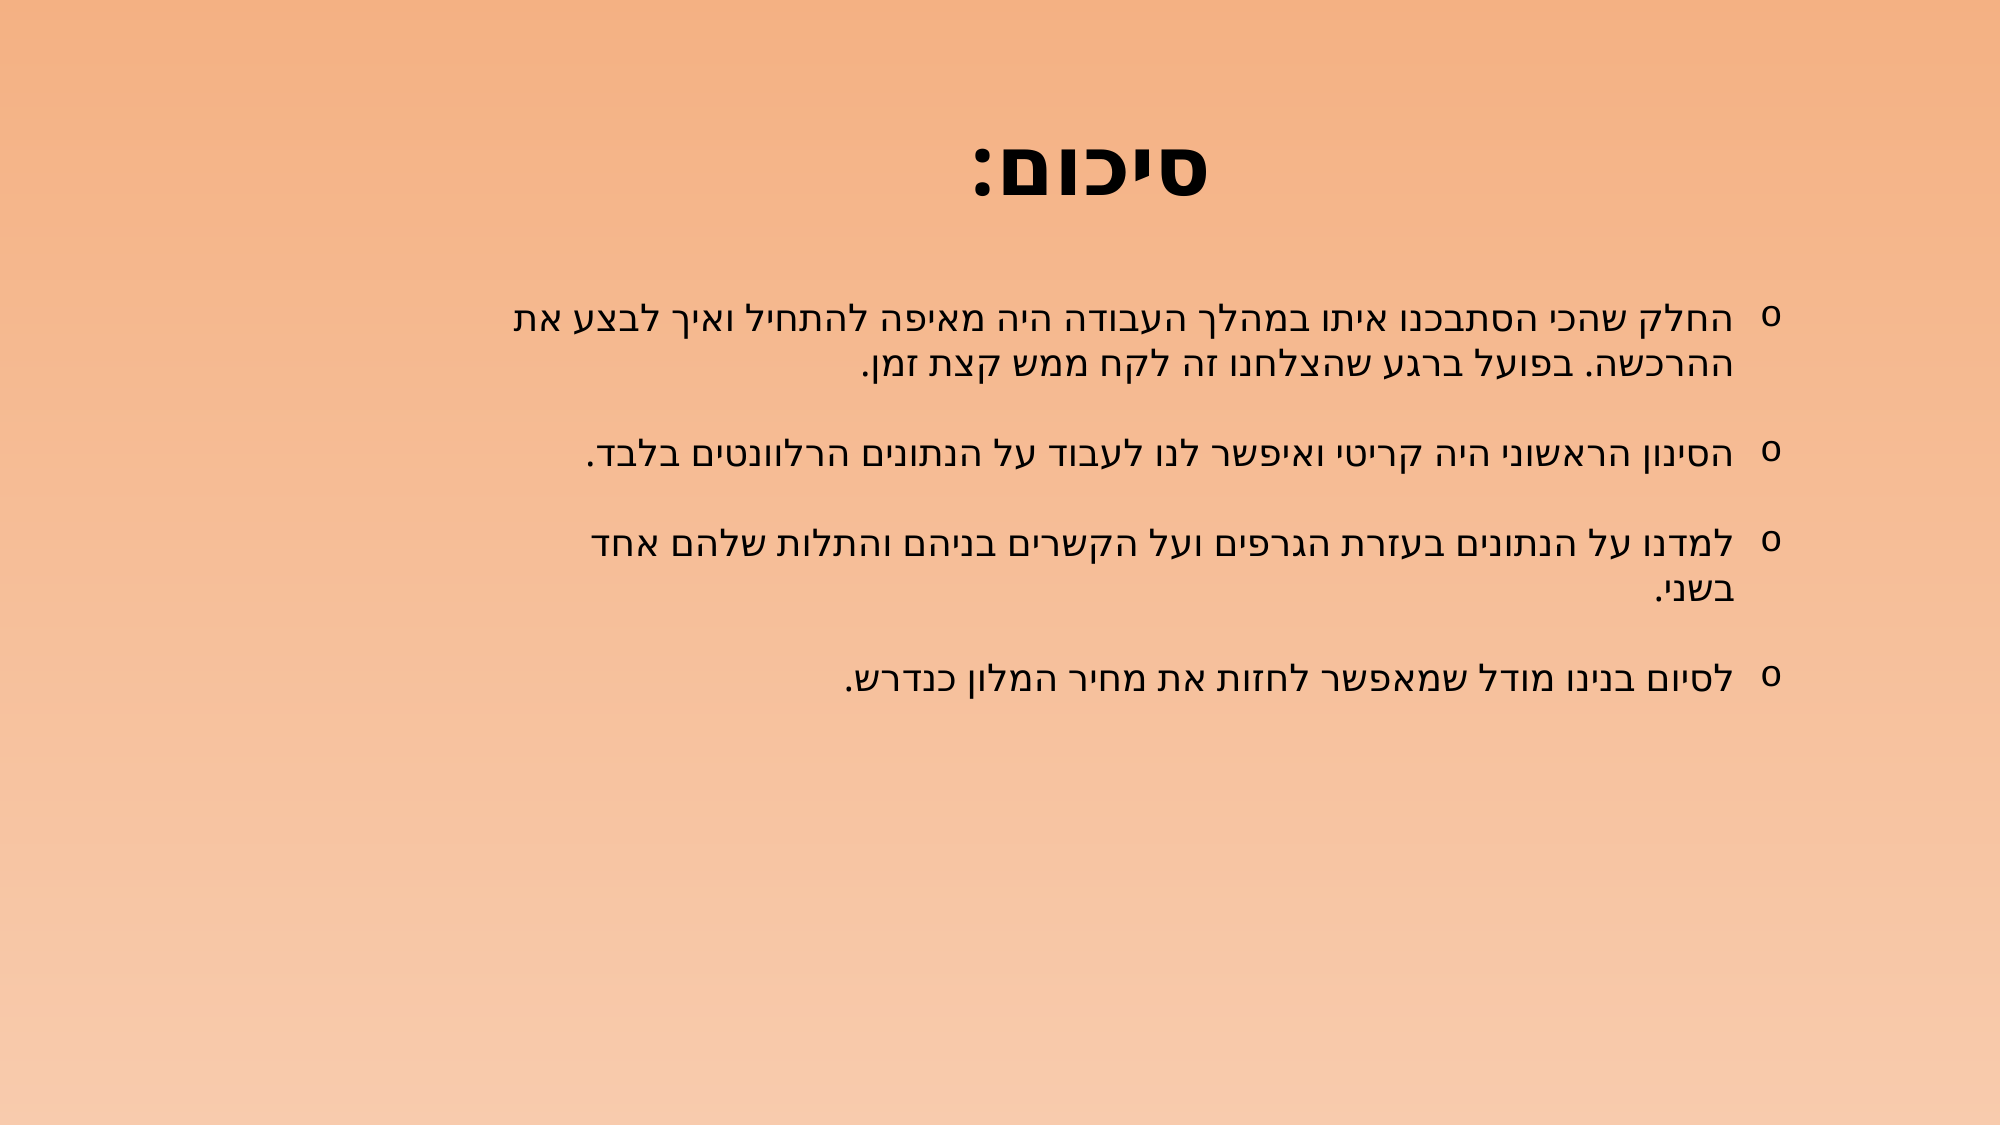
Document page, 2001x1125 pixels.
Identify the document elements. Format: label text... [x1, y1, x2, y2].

text_box סיכום: [952, 104, 1227, 220]
text_box החלק שהכי הסתבכנו איתו במהלך העבודה היה מאיפה להתחיל ואיך לבצע את ההרכשה. בפועל ברגע שהצלחנו זה לקח ממש קצת זמן. הסינון הראשוני היה קריטי ואיפשר לנו לעבוד על הנתונים הרלוונטים בלבד. למדנו על הנתונים בעזרת הגרפים ועל הקשרים בניהם והתלות שלהם אחד בשני. לסיום בנינו מודל שמאפשר לחזות את מחיר המלון כנדרש. [488, 286, 1797, 977]
